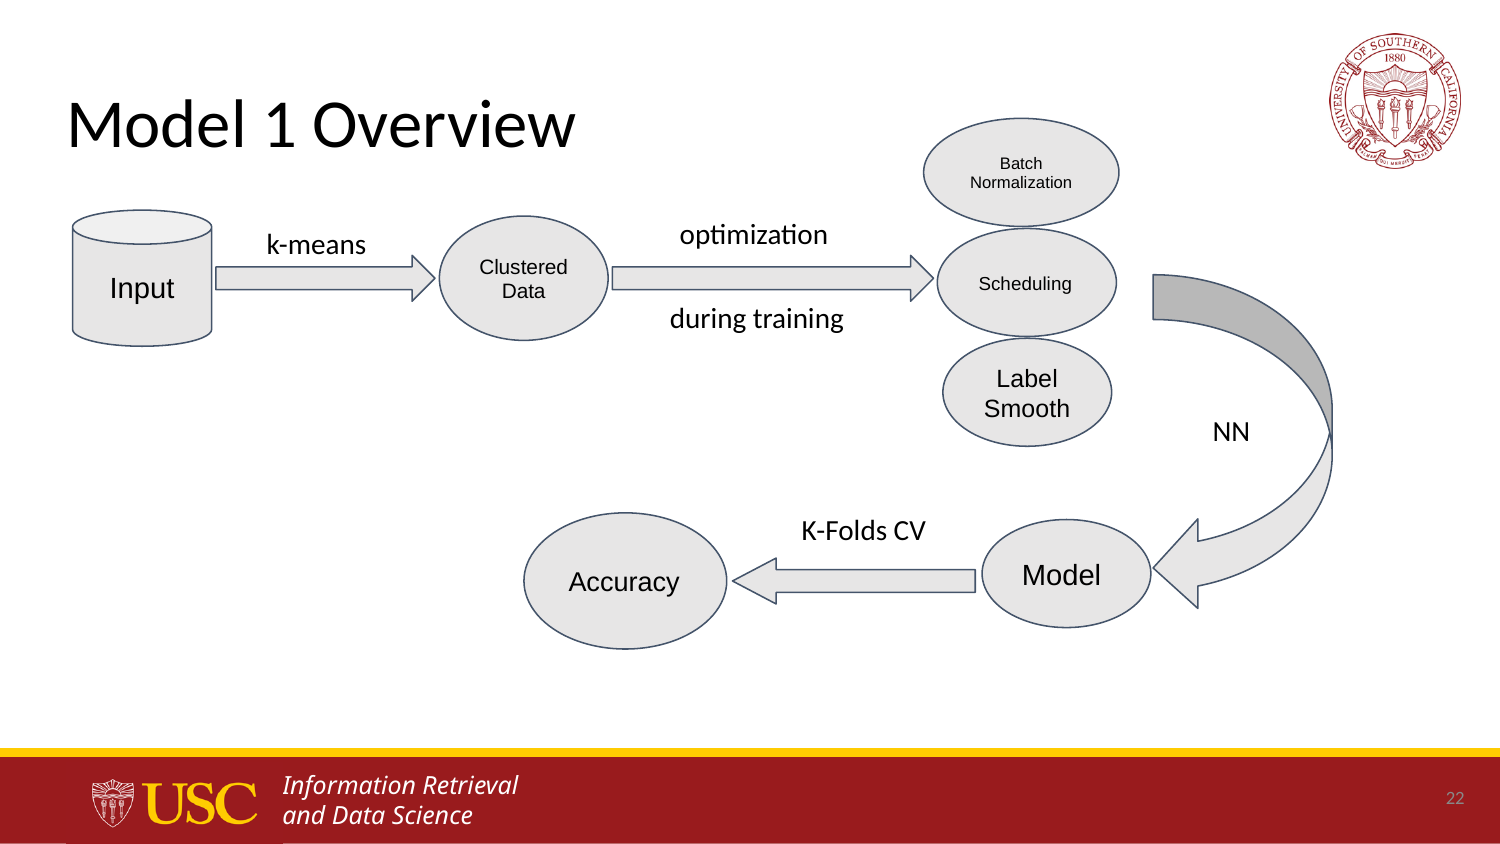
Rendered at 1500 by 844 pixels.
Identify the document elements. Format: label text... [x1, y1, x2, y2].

slide_number 22 [1389, 764, 1480, 830]
text_box optimization [664, 200, 884, 285]
text_box k-means [251, 210, 431, 275]
text_box [1153, 274, 1333, 609]
text_box [732, 558, 976, 604]
text_box Model [982, 519, 1151, 628]
text_box NN [1197, 396, 1288, 491]
text_box K-Folds CV [786, 495, 983, 559]
title Model 1 Overview [51, 72, 1449, 167]
text_box during training [654, 284, 874, 379]
text_box Clustered Data [439, 216, 609, 341]
text_box Scheduling [937, 228, 1117, 337]
text_box Label Smooth [942, 338, 1112, 447]
text_box Input [72, 210, 212, 347]
picture [1329, 33, 1461, 169]
text_box Accuracy [523, 512, 727, 650]
text_box [874, 255, 934, 302]
text_box [612, 266, 664, 290]
text_box [215, 266, 436, 302]
text_box Batch Normalization [923, 118, 1119, 227]
picture [66, 762, 283, 844]
